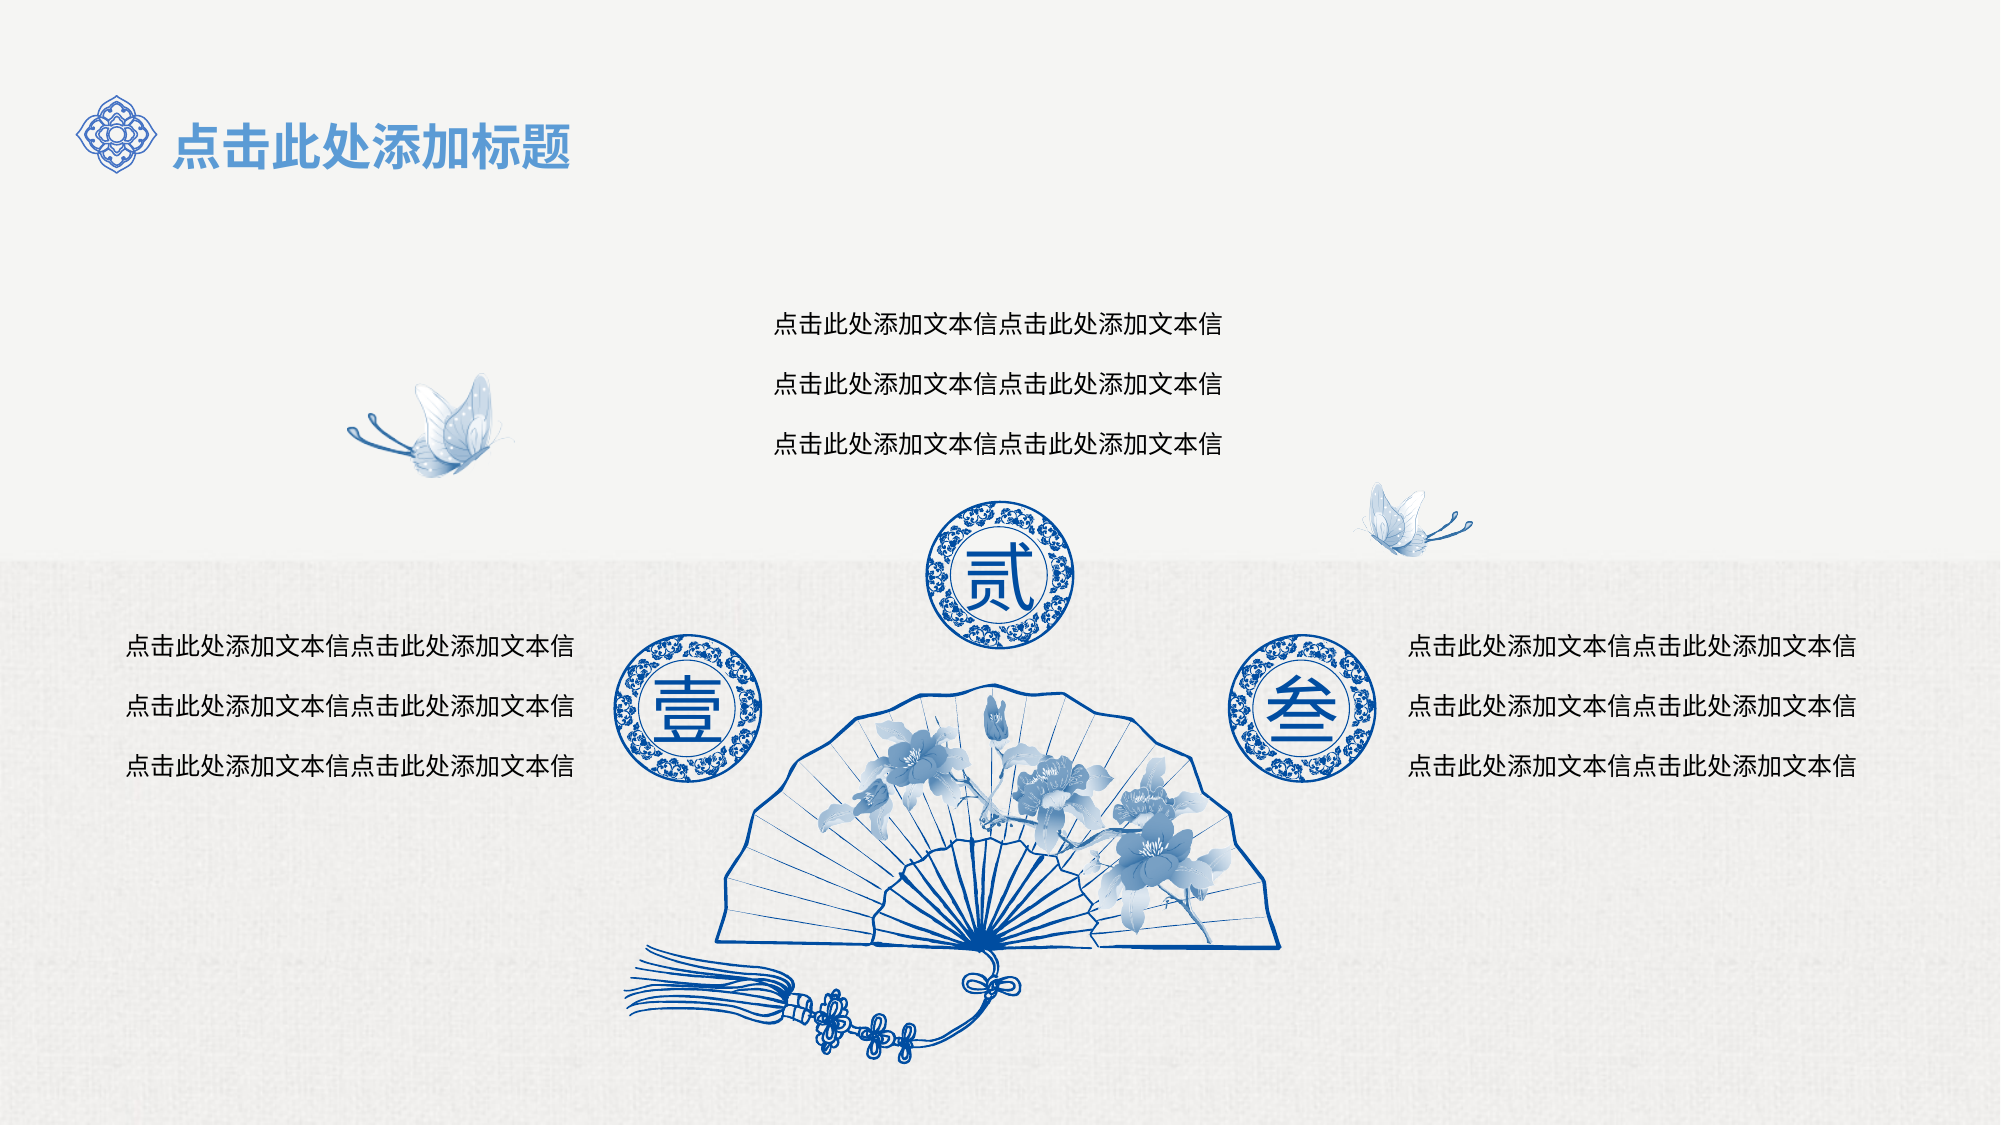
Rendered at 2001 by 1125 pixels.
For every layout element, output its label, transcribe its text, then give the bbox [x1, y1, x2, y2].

text_box 叁 [1230, 633, 1378, 784]
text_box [624, 684, 1281, 1064]
text_box 壹 [612, 633, 760, 749]
text_box 贰 [924, 526, 1076, 651]
text_box 点击此处添加文本信点击此处添加文本信点击此处添加文本信点击此处添加文本信点击此处添加文本信点击此处添加文本信 [1392, 593, 1876, 848]
text_box 点击此处添加文本信点击此处添加文本信点击此处添加文本信点击此处添加文本信点击此处添加文本信点击此处添加文本信 [758, 271, 1242, 526]
picture [0, 0, 2001, 1125]
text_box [76, 78, 660, 176]
text_box 点击此处添加文本信点击此处添加文本信点击此处添加文本信点击此处添加文本信点击此处添加文本信点击此处添加文本信 [111, 593, 594, 848]
